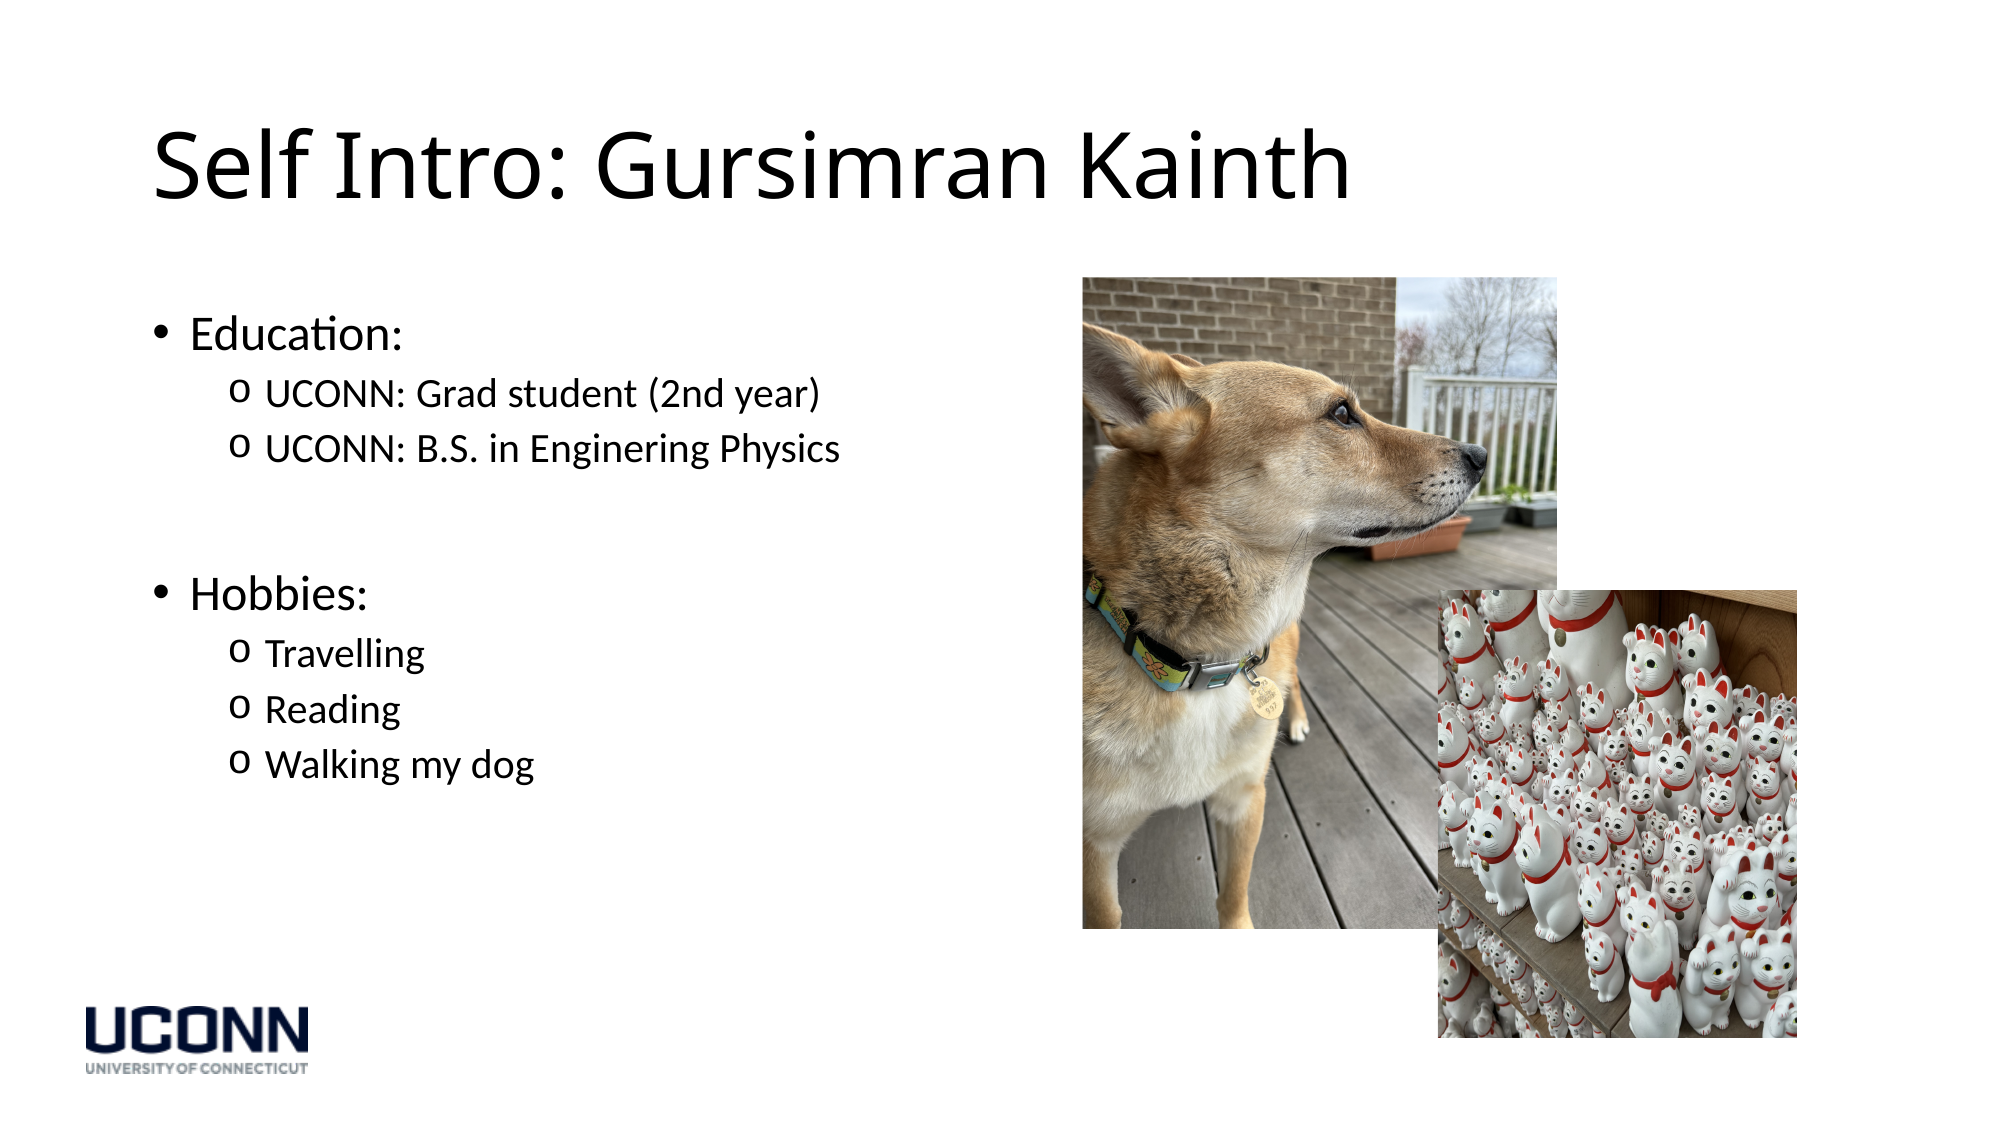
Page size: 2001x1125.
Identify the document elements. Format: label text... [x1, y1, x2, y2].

title Self Intro: Gursimran Kainth [137, 59, 1863, 278]
picture [994, 278, 1844, 1040]
list Education: UCONN: Grad student (2nd year) UCONN: B.S. in Enginering Physics Hobbies: Travelling Reading Walking my dog [137, 299, 1004, 1010]
picture [86, 1006, 308, 1074]
